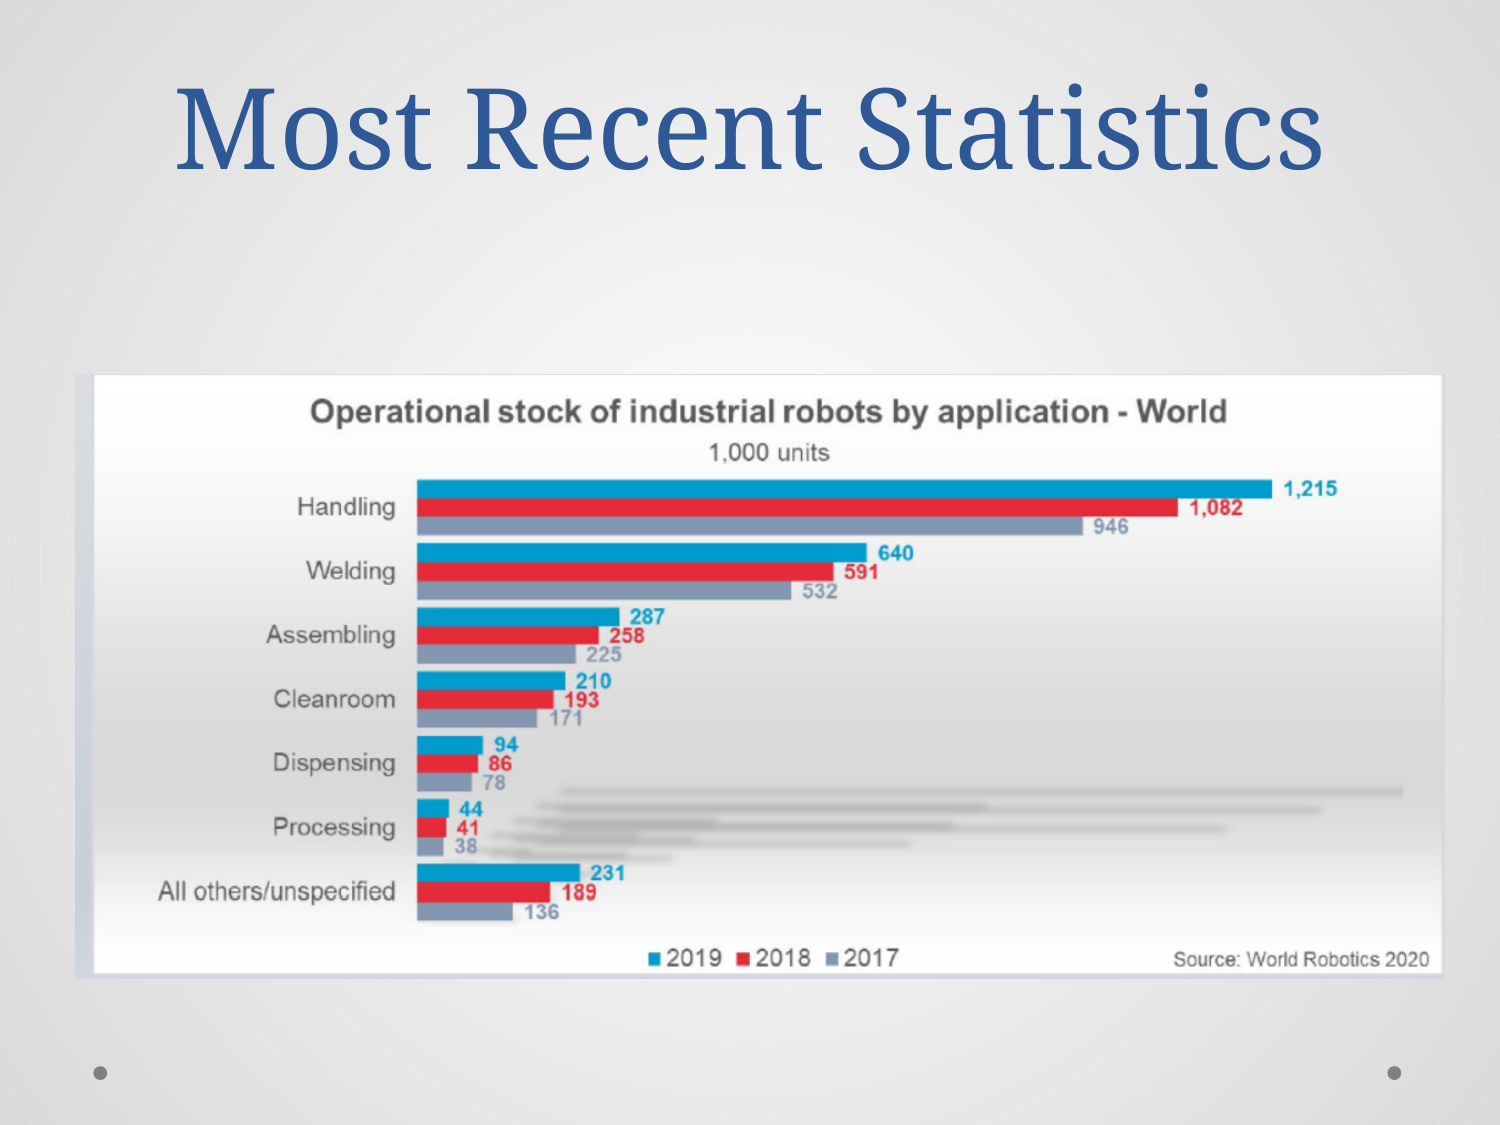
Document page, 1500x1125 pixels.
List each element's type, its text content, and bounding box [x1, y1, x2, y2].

picture [74, 374, 1446, 980]
title Most Recent Statistics [75, 0, 1425, 263]
